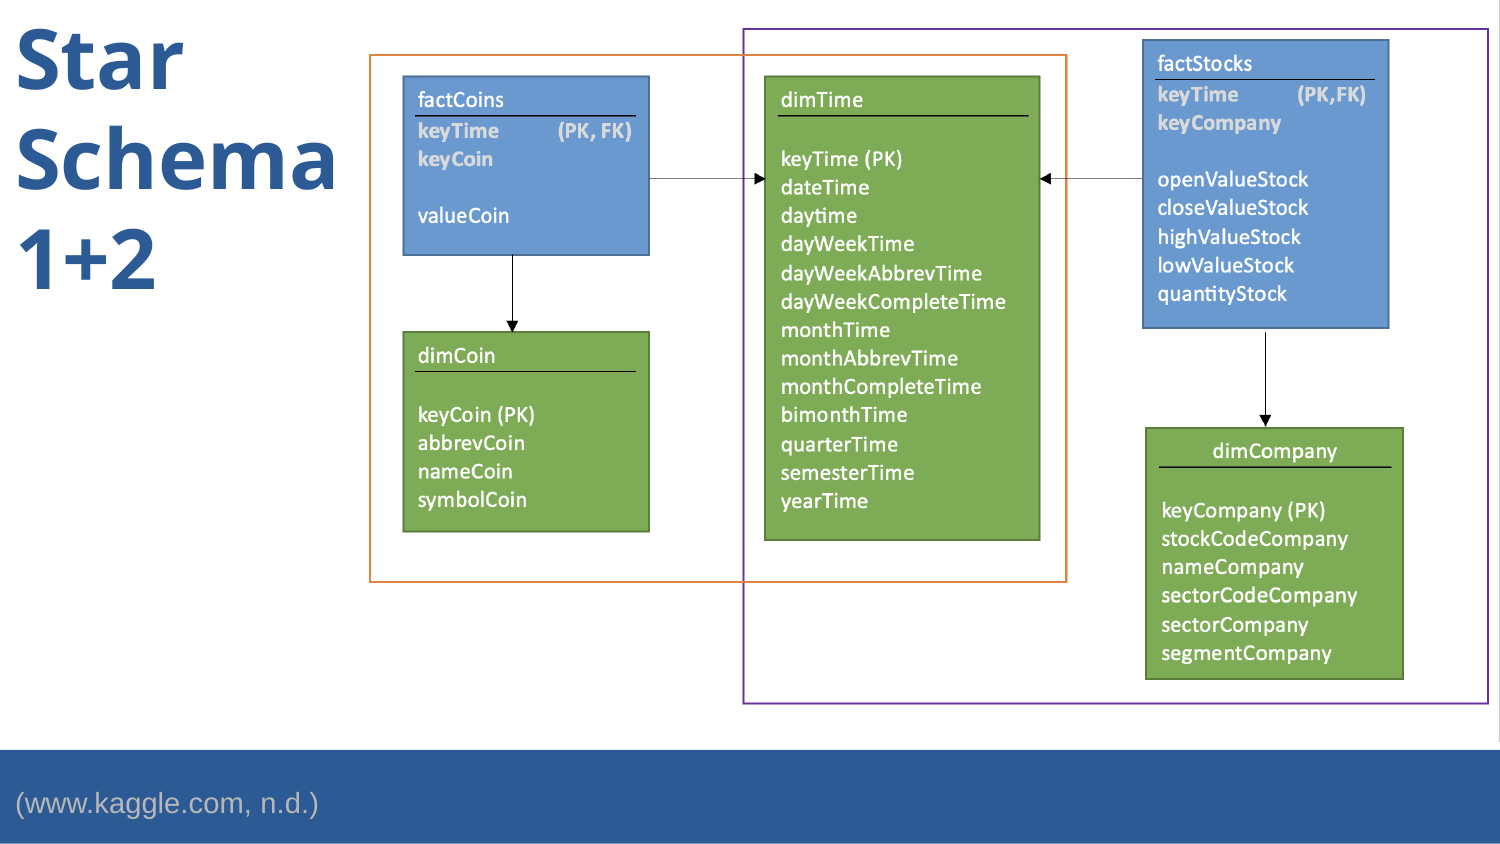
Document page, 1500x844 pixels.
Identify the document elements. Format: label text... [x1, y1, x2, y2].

text_box Star Schema 1+2 [0, 0, 312, 321]
picture [314, 0, 1500, 742]
text_box (www.kaggle.com, n.d.) [0, 768, 493, 834]
